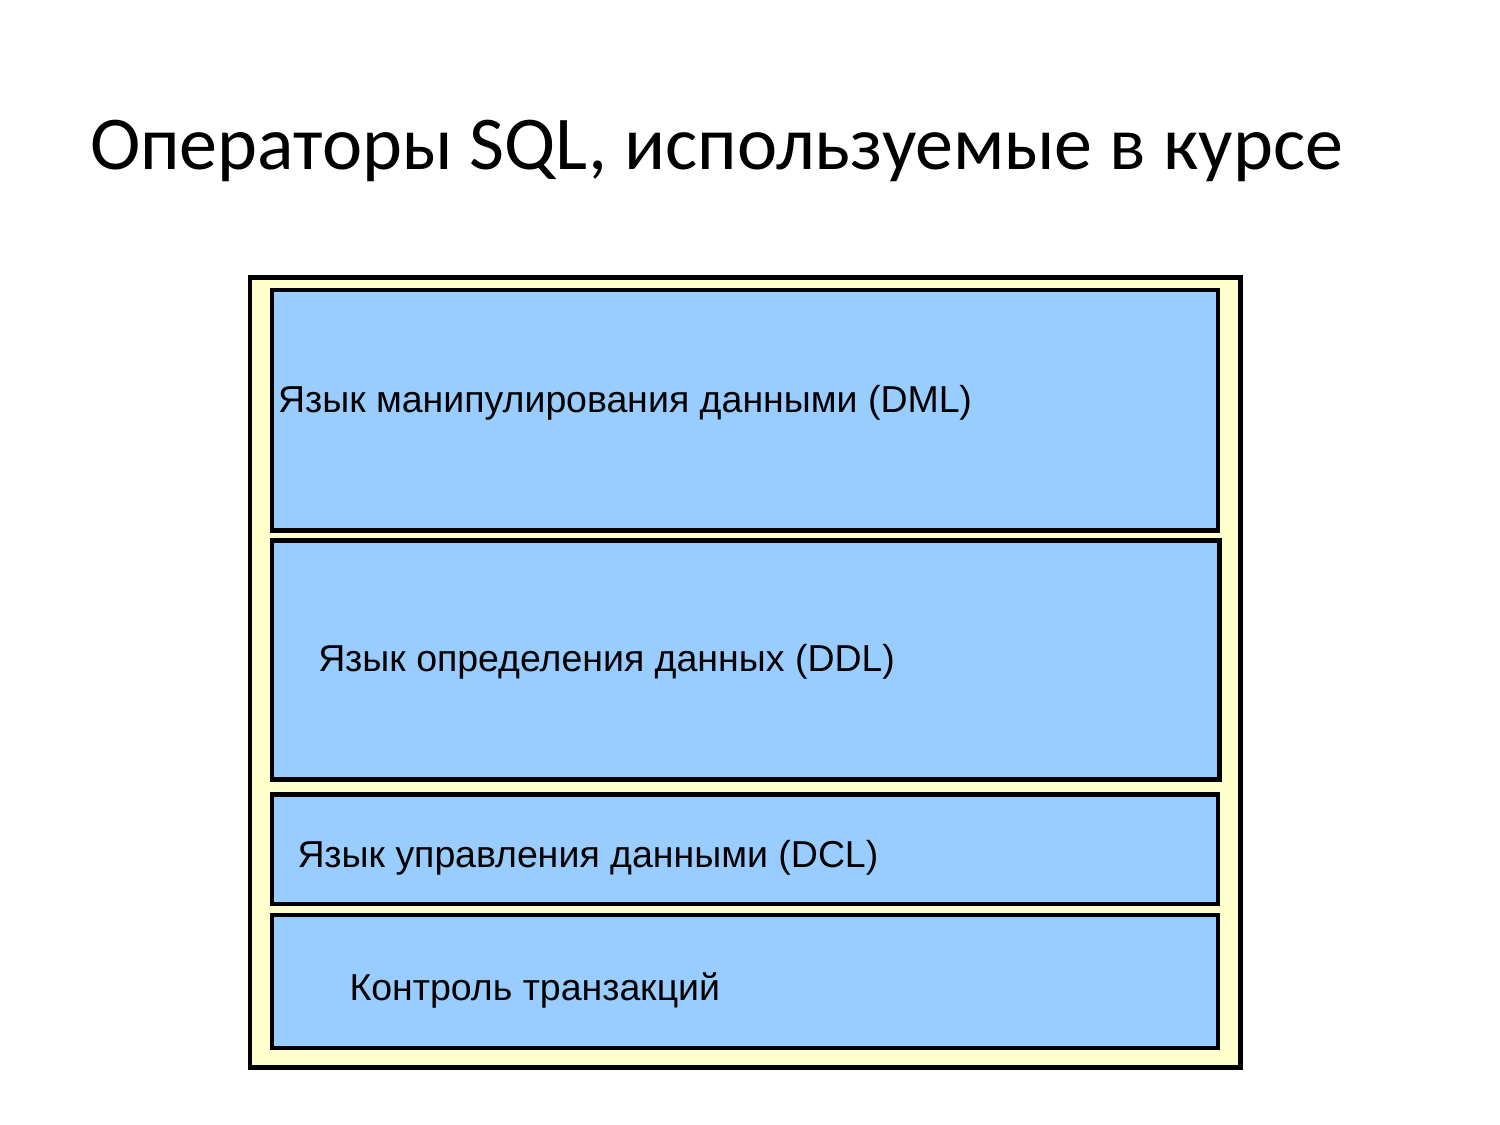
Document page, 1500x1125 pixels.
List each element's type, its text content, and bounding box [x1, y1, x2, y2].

title Операторы SQL, используемые в курсе [75, 45, 1425, 233]
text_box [249, 277, 1241, 1068]
